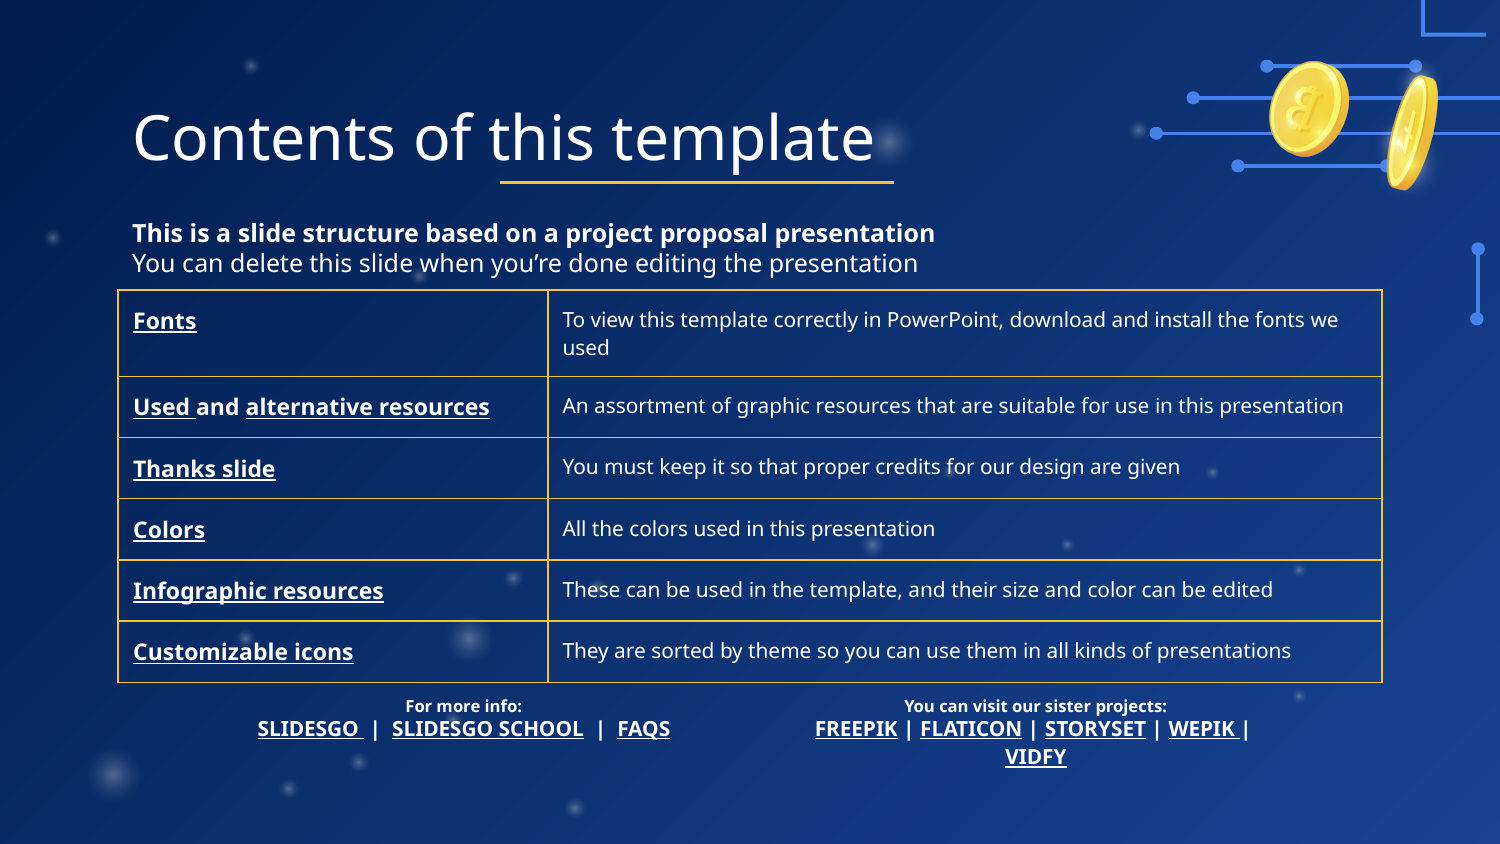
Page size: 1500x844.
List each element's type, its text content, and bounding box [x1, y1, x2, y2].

table_header Fonts [119, 291, 547, 376]
table_cell Customizable icons [119, 622, 547, 682]
table_cell Used and alternative resources [119, 377, 547, 437]
table_cell An assortment of graphic resources that are suitable for use in this presentation [549, 377, 1381, 437]
table_cell They are sorted by theme so you can use them in all kinds of presentations [549, 622, 1381, 682]
list This is a slide structure based on a project proposal presentation You can delete this slide when you’re done editing the presentation [116, 204, 1383, 290]
table_header To view this template correctly in PowerPoint, download and install the fonts we used [549, 291, 1381, 376]
table_cell All the colors used in this presentation [549, 499, 1381, 559]
text_box You can visit our sister projects: FREEPIK | FLATICON | STORYSET | WEPIK | VIDFY [789, 680, 1283, 757]
table_cell Infographic resources [119, 561, 547, 620]
table_cell You must keep it so that proper credits for our design are given [549, 438, 1381, 498]
table_cell These can be used in the template, and their size and color can be edited [549, 561, 1381, 620]
table_cell Thanks slide [119, 438, 547, 498]
picture [1225, 17, 1486, 228]
title Contents of this template [116, 88, 1322, 183]
table_cell Colors [119, 499, 547, 559]
text_box For more info: SLIDESGO | SLIDESGO SCHOOL | FAQS [217, 680, 710, 757]
